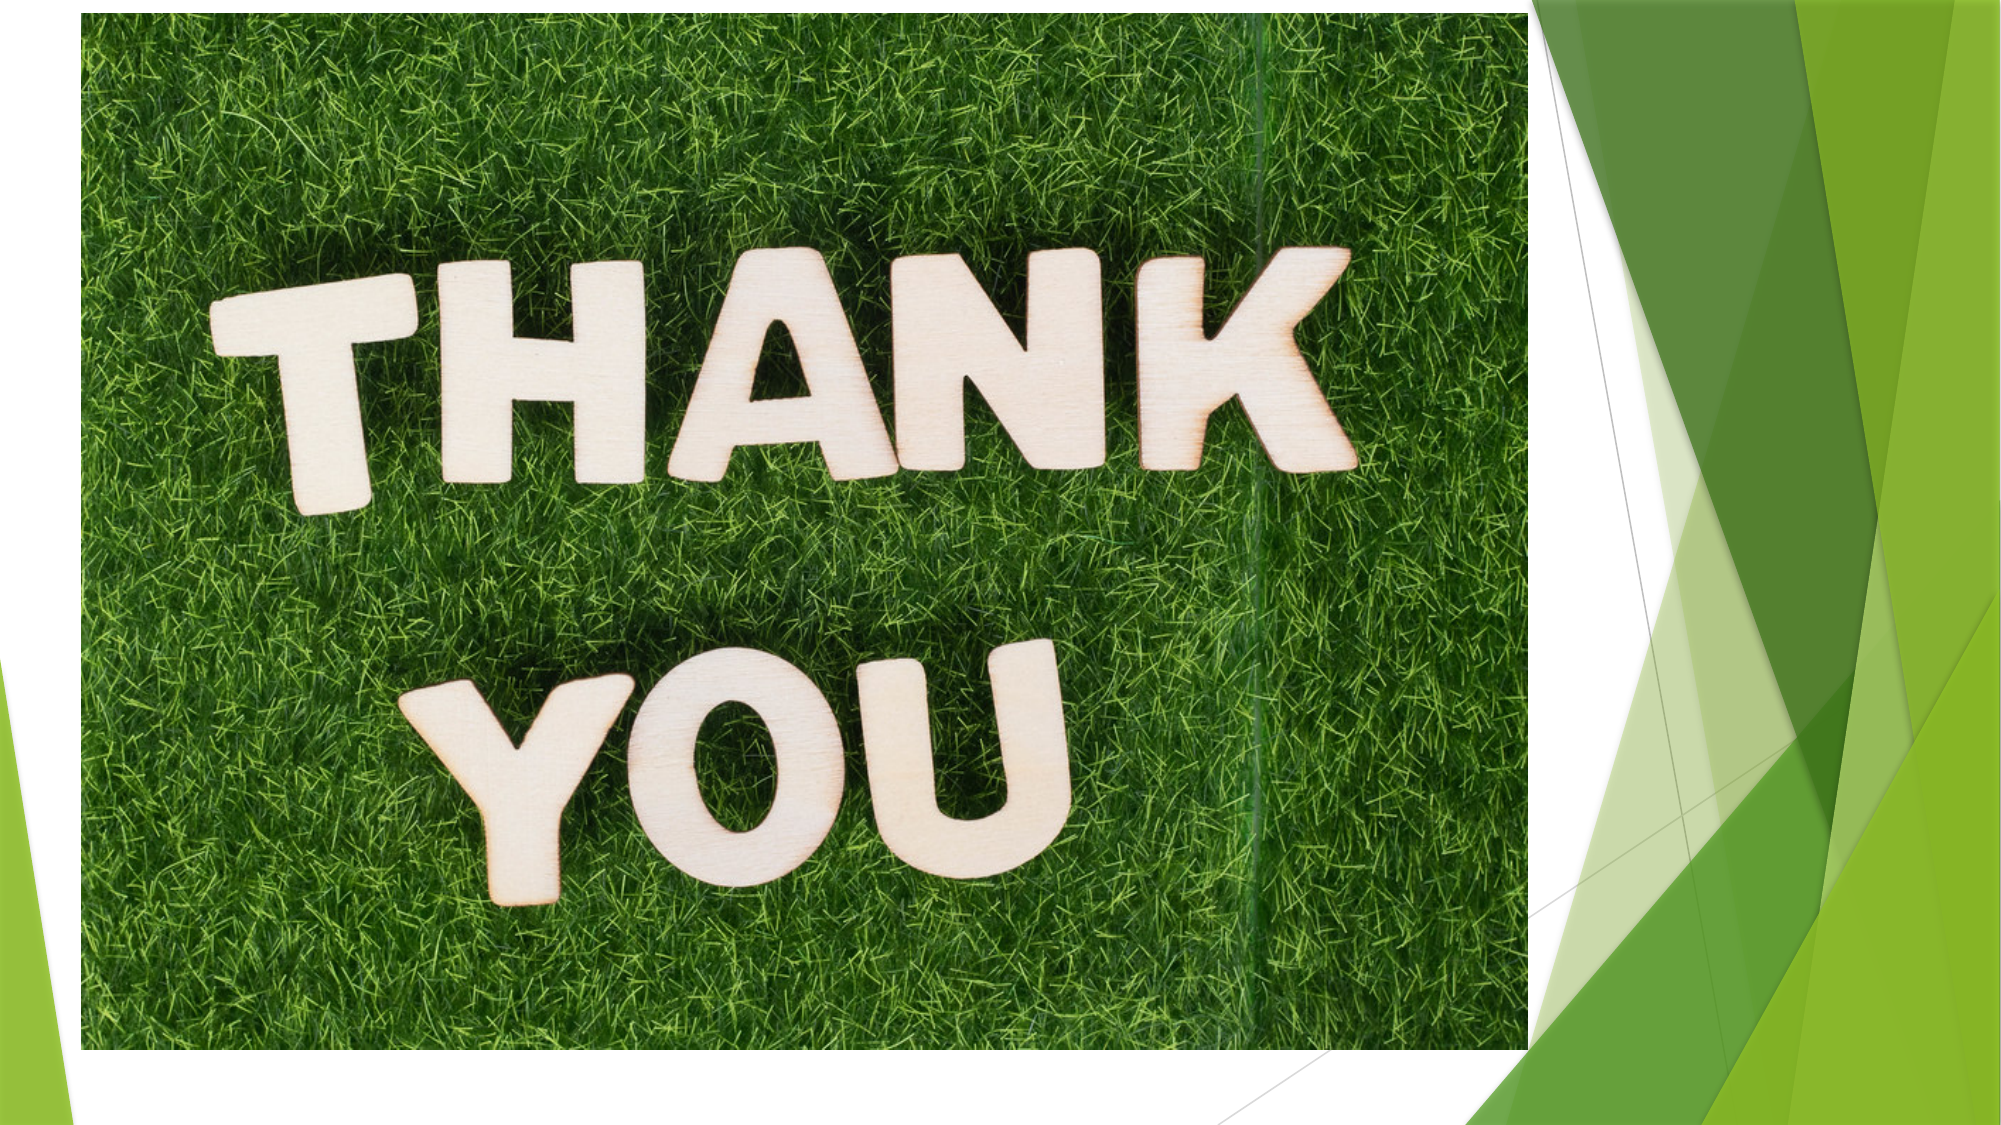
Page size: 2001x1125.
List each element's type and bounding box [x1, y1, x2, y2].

picture [81, 13, 1529, 1050]
